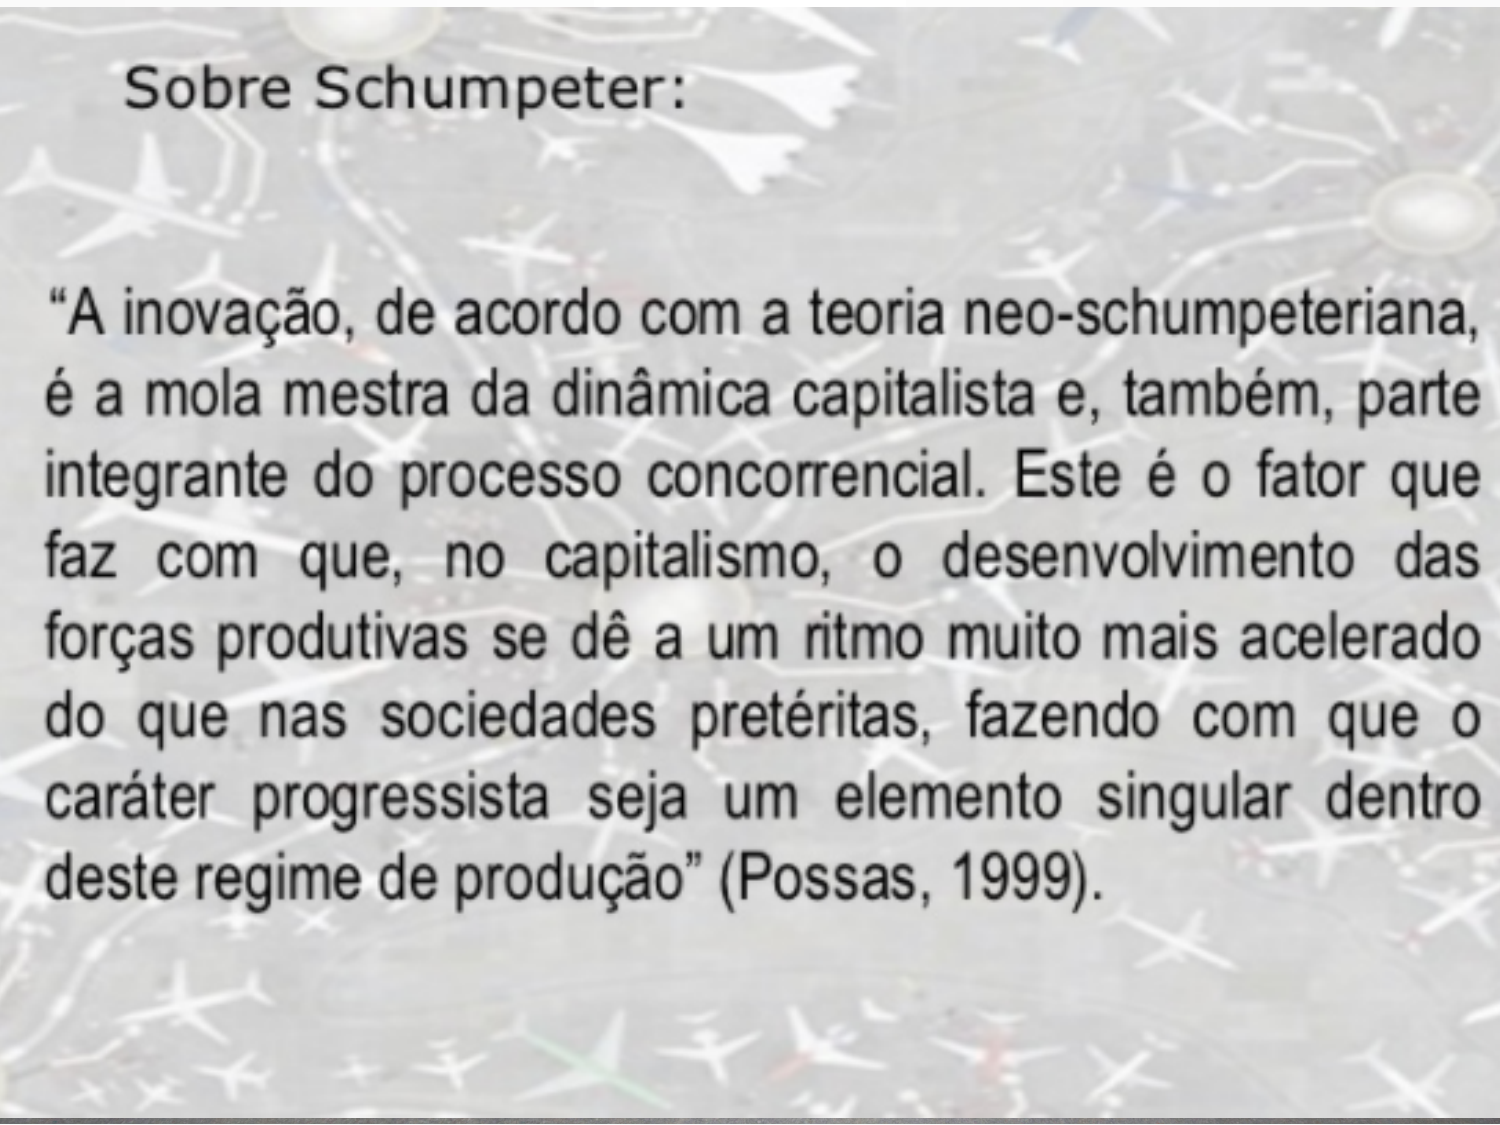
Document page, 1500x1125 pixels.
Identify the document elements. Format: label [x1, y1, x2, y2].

picture [0, 1118, 1500, 1124]
list [0, 6, 1500, 1118]
